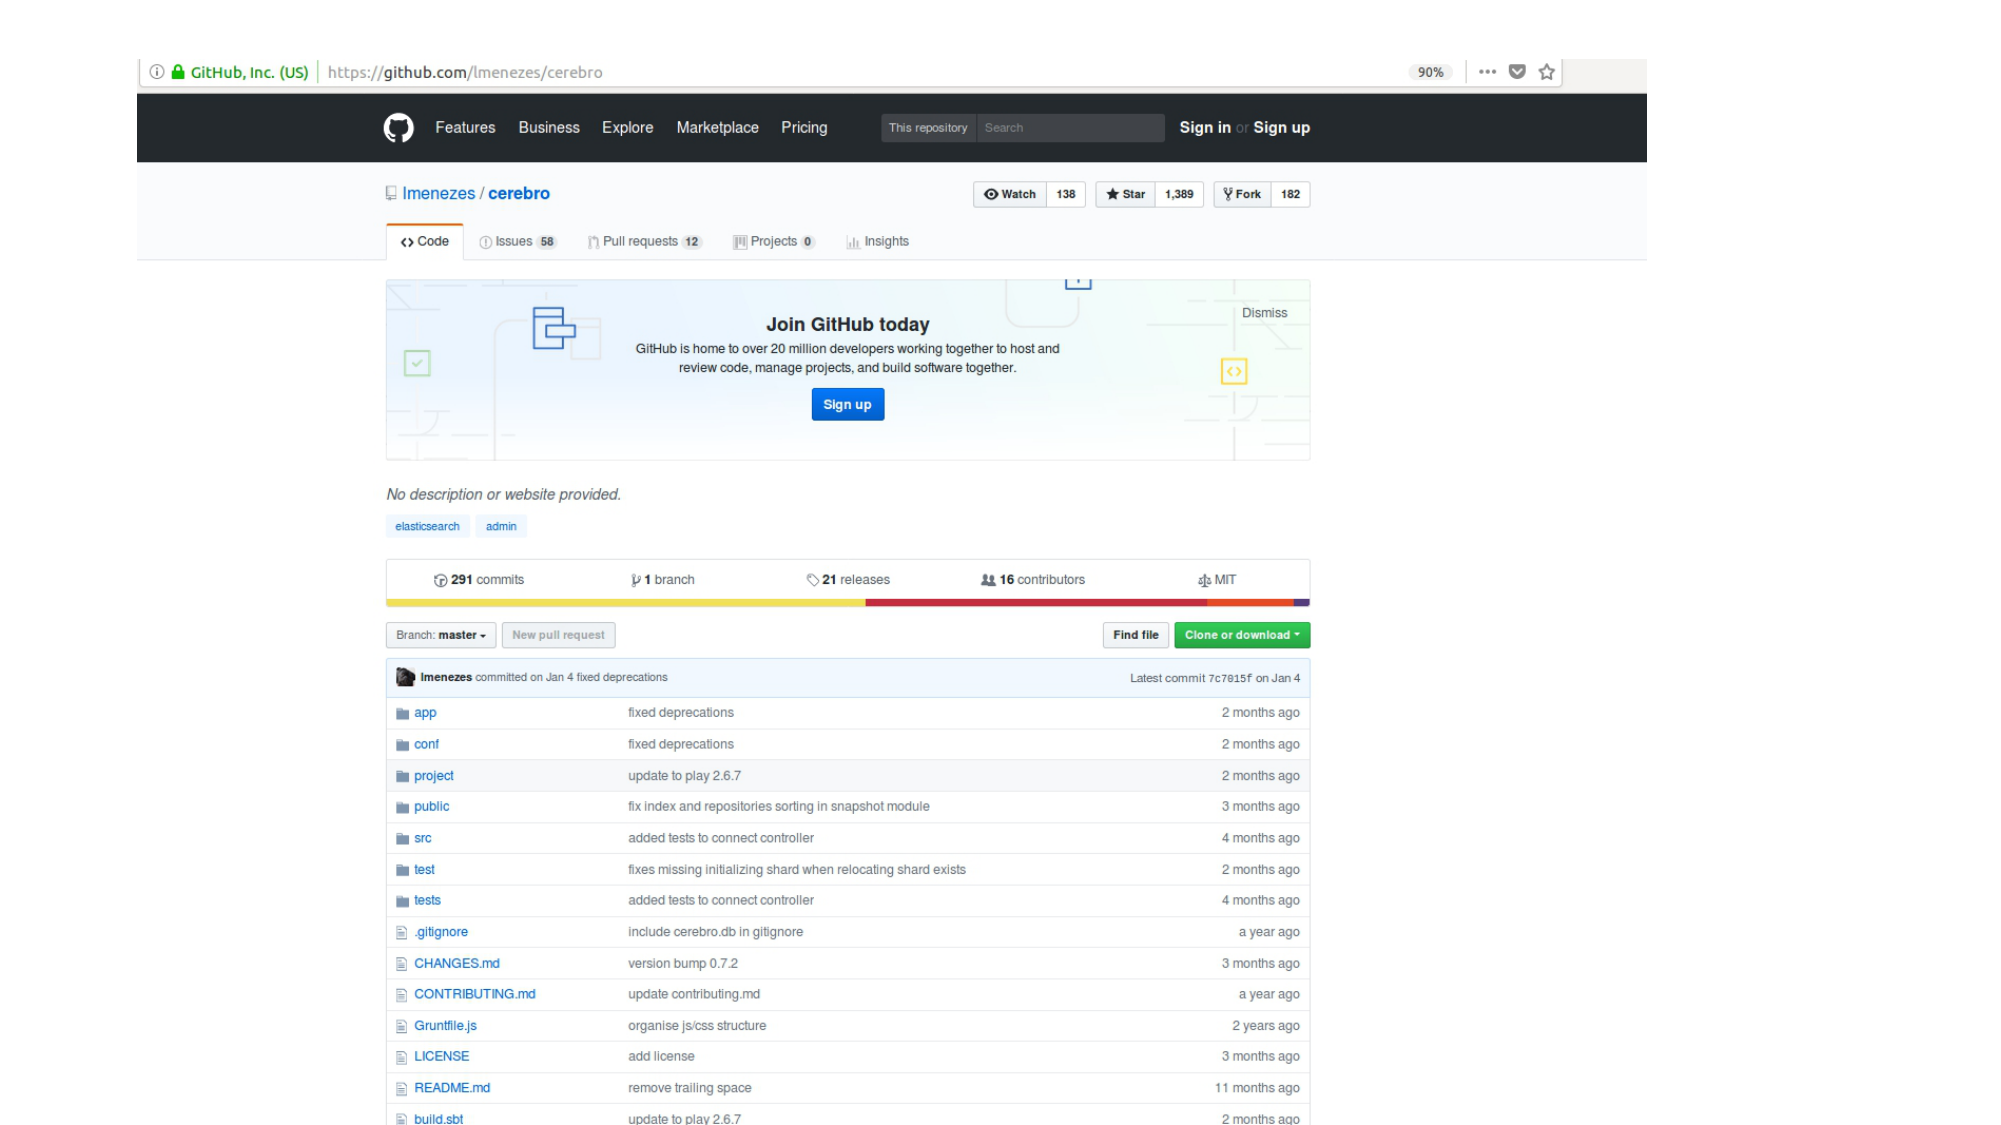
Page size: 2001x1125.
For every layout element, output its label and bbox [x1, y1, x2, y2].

list [137, 59, 1647, 1125]
